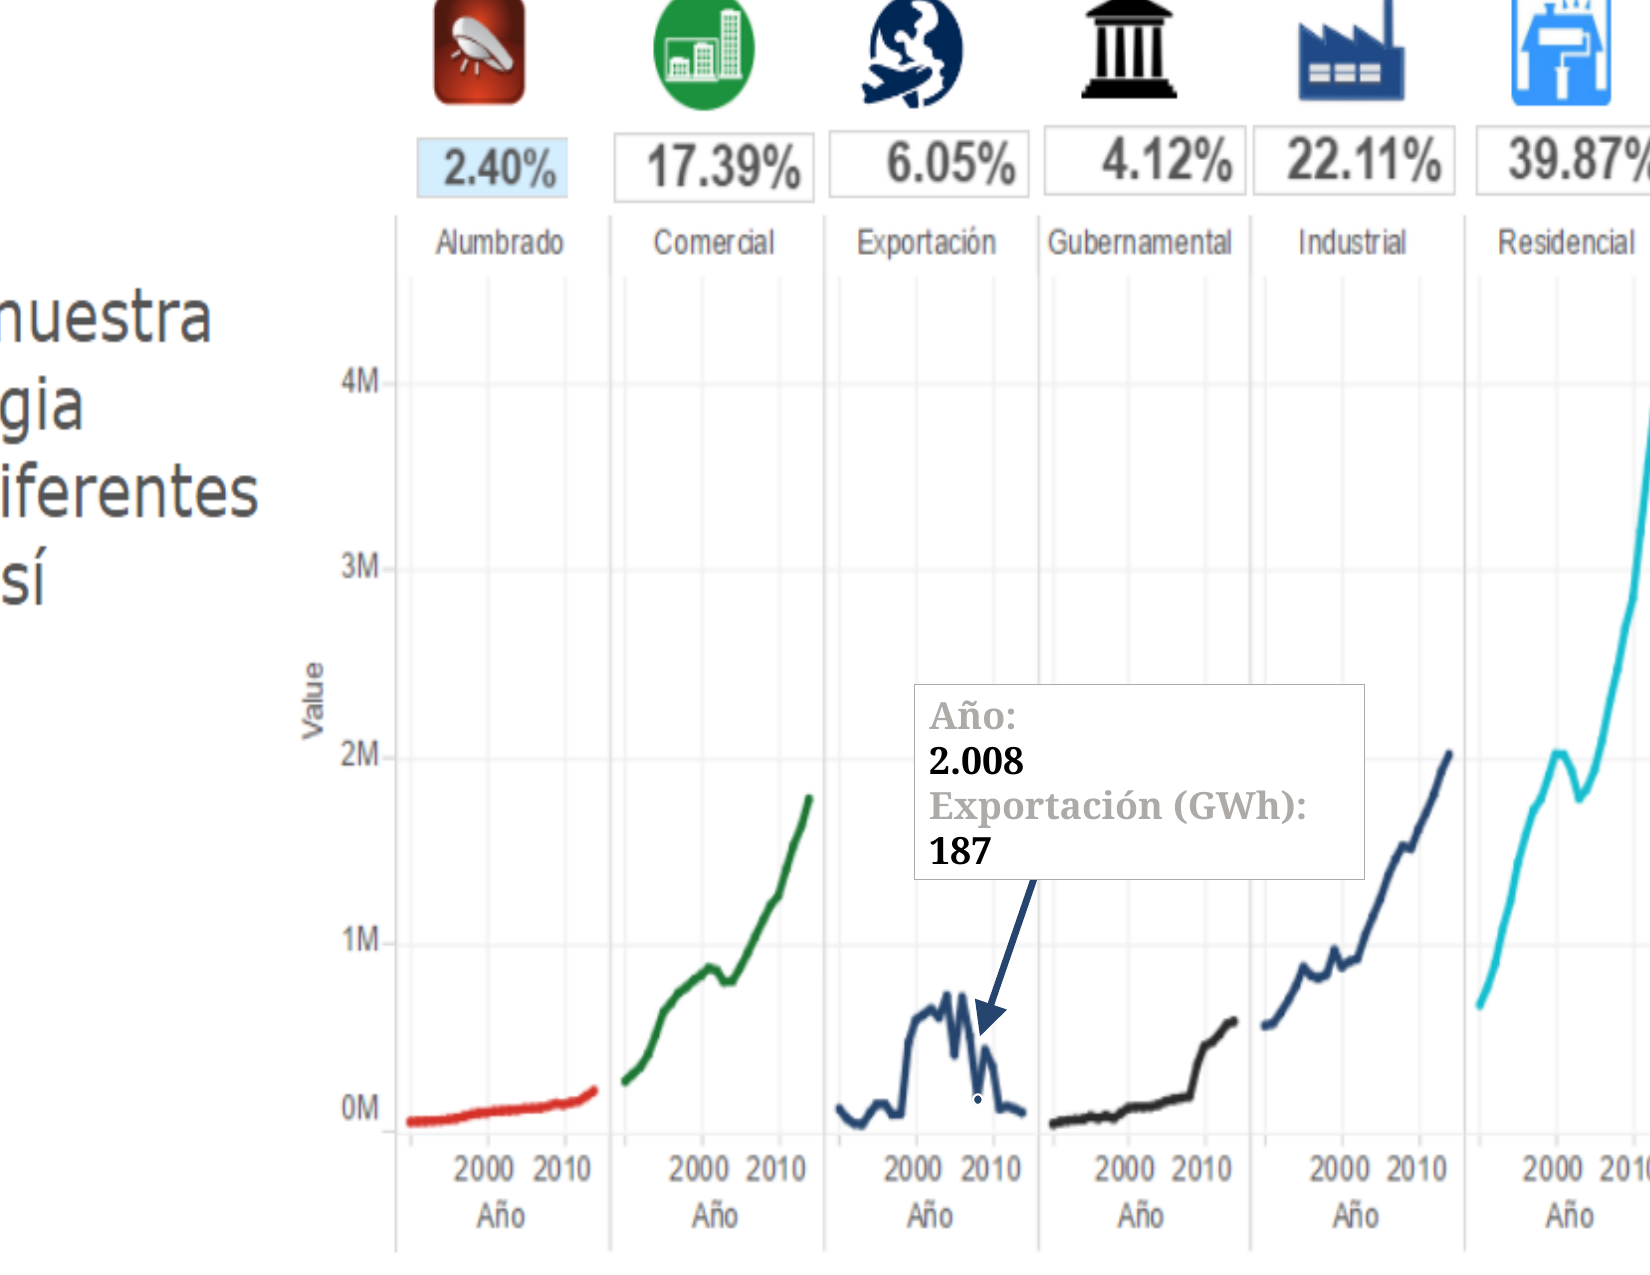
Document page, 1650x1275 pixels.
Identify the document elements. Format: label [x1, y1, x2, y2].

text_box [979, 783, 1067, 1037]
picture [0, 0, 1650, 1275]
